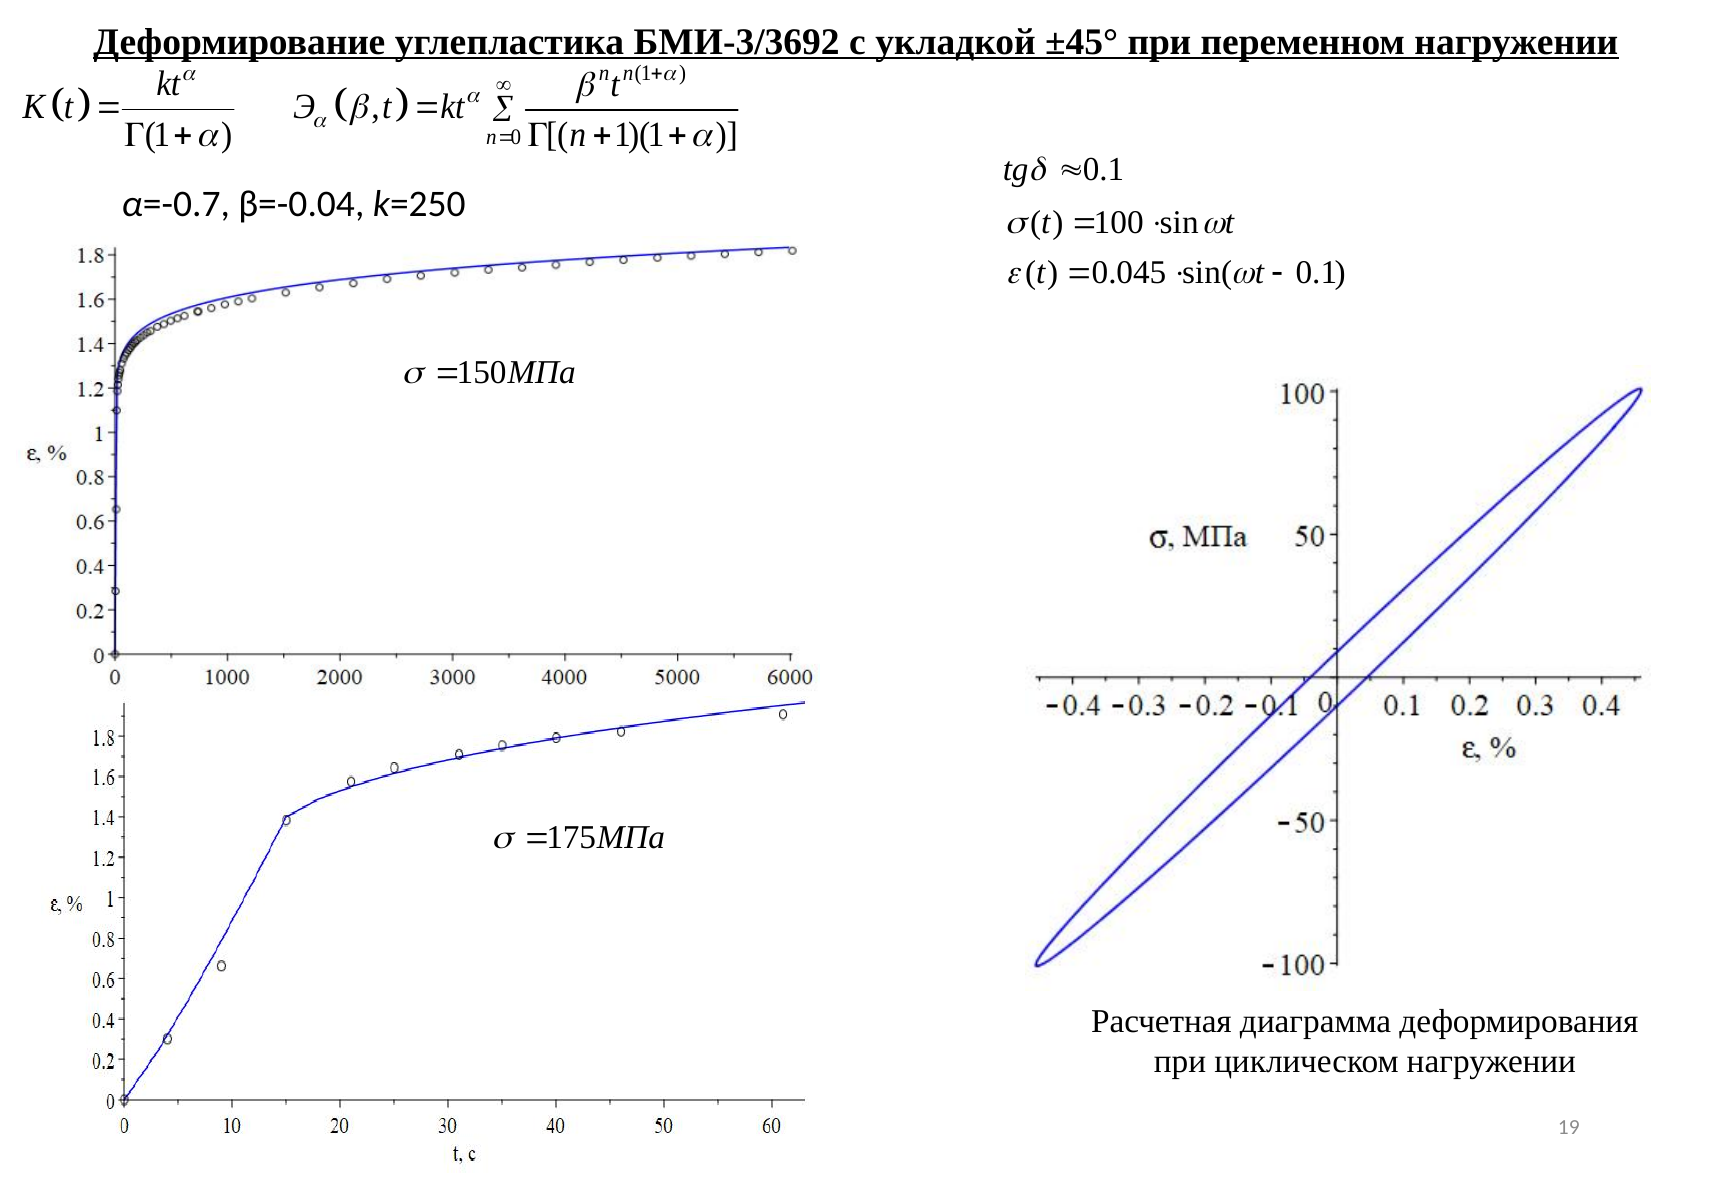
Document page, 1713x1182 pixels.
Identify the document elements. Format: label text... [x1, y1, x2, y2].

slide_number 19 [1209, 1094, 1595, 1158]
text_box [41, 696, 810, 1173]
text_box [289, 58, 743, 161]
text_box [16, 236, 820, 720]
text_box Расчетная диаграмма деформирования при циклическом нагружении [1074, 992, 1656, 1087]
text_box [1000, 153, 1125, 194]
text_box α=-0.7, β=-0.04, k=250 [106, 171, 667, 232]
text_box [17, 58, 239, 161]
text_box Деформирование углепластика БМИ-3/3692 с укладкой ±45° при переменном нагружении [0, 10, 1713, 70]
picture [1025, 365, 1651, 991]
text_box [1003, 205, 1350, 297]
